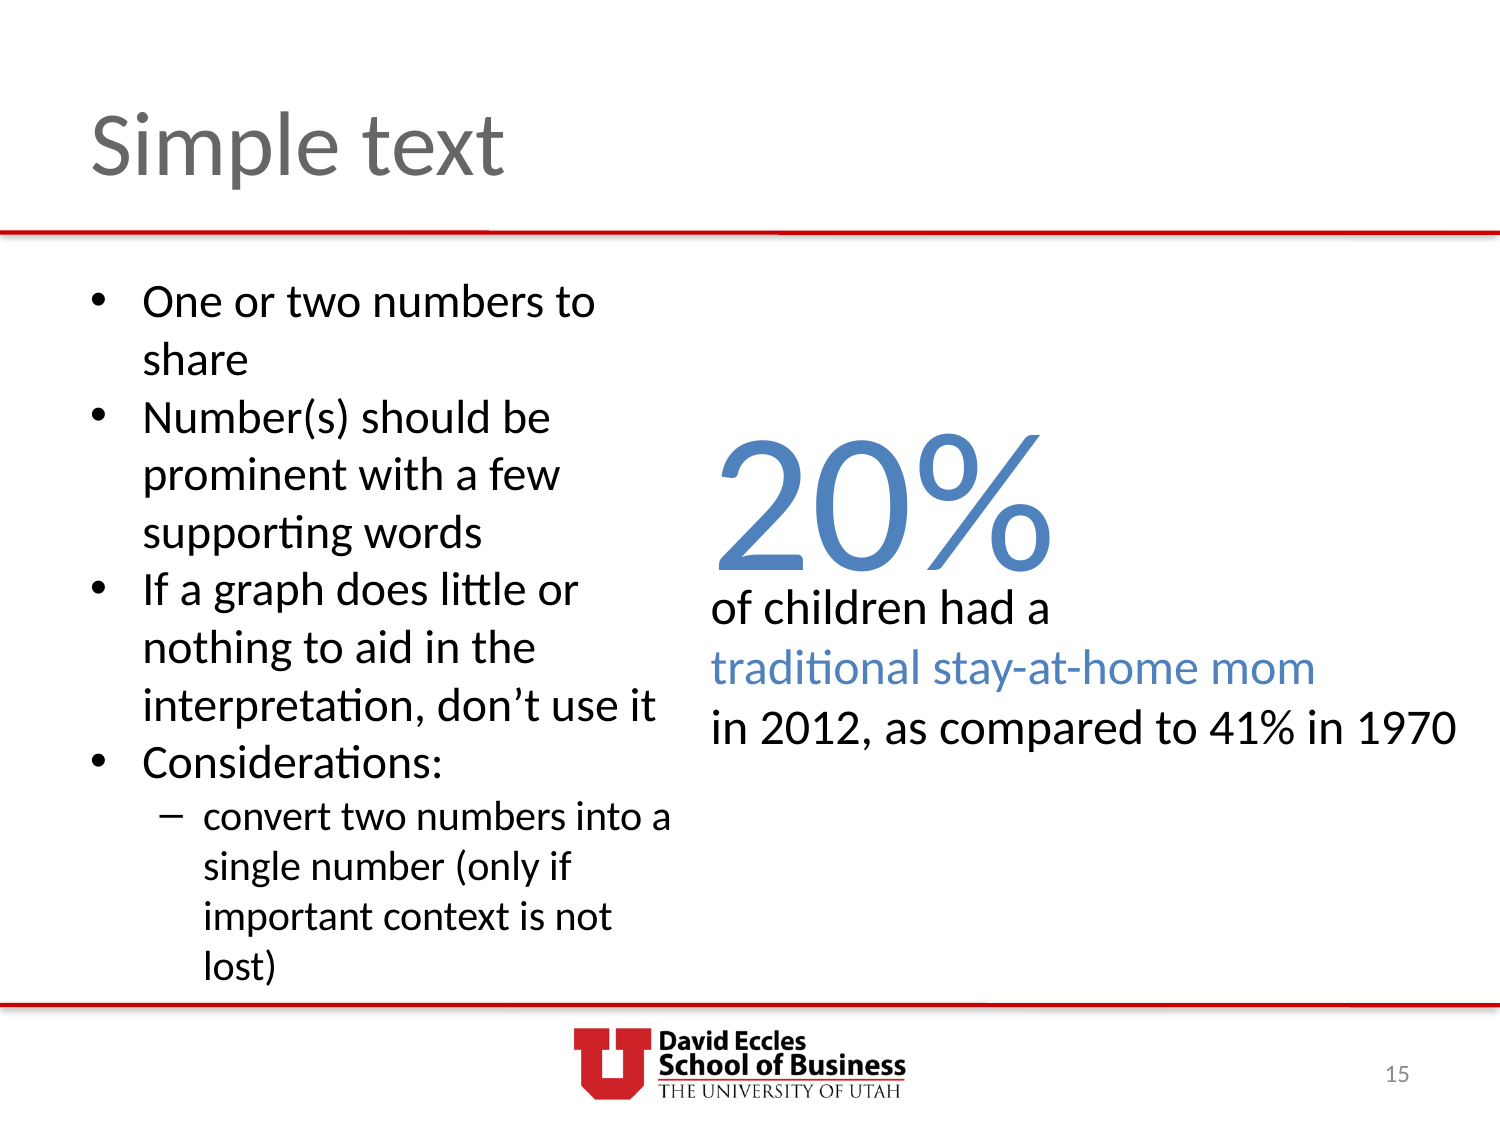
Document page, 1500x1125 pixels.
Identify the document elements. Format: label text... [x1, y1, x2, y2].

slide_number 15 [1074, 1042, 1425, 1103]
picture [573, 1026, 907, 1102]
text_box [695, 362, 1488, 765]
title Simple text [75, 45, 1425, 233]
list One or two numbers to share Number(s) should be prominent with a few supporting words If a graph does little or nothing to aid in the interpretation, don’t use it Considerations: convert two numbers into a single number (only if important context is not lost) [75, 262, 709, 1005]
